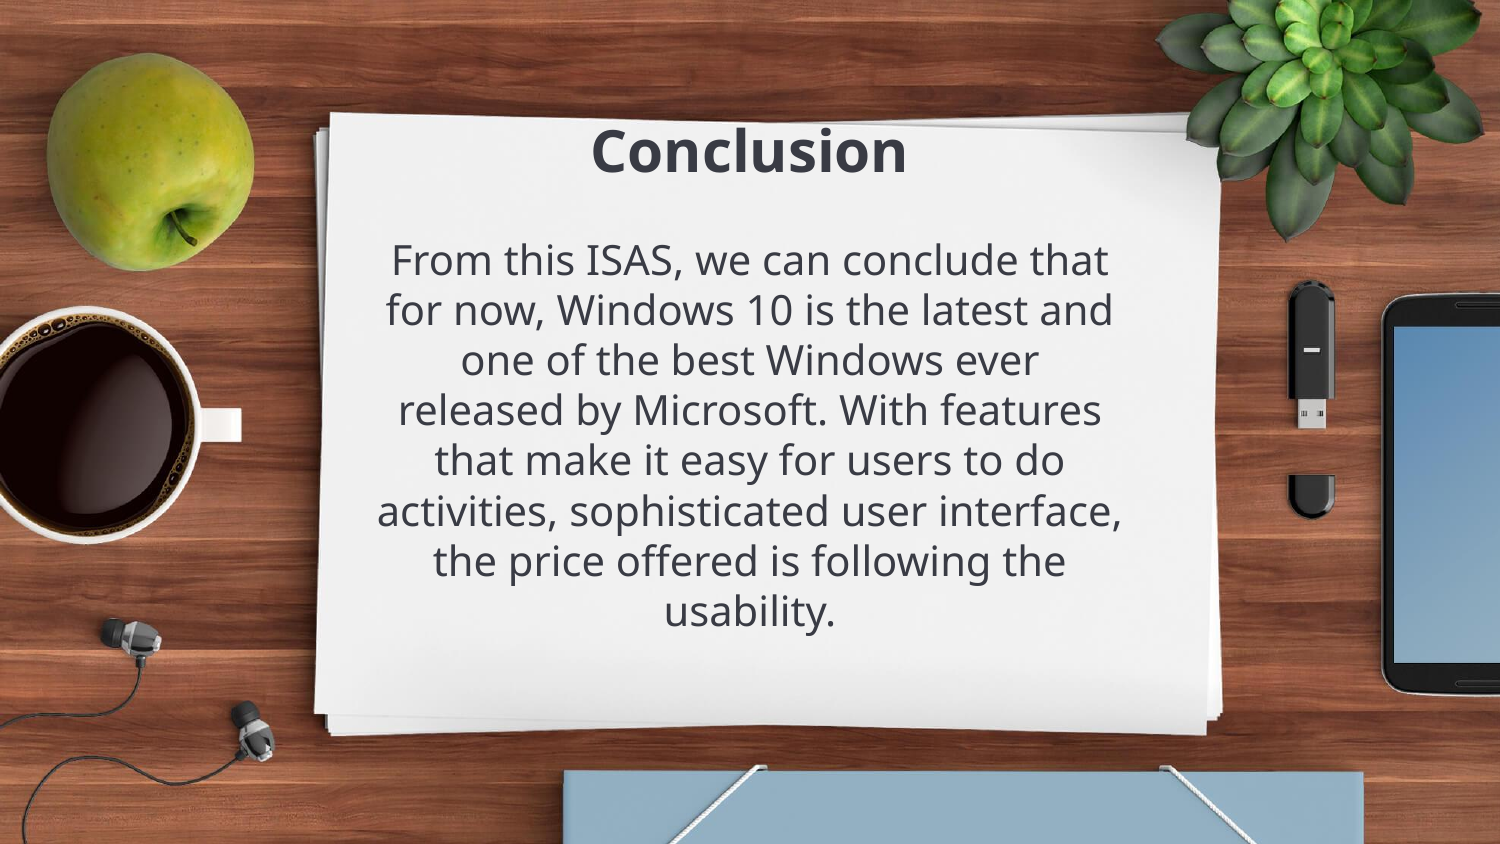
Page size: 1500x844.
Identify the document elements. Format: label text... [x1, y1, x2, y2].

title Conclusion From this ISAS, we can conclude that for now, Windows 10 is the latest and one of the best Windows ever released by Microsoft. With features that make it easy for users to do activities, sophisticated user interface, the price offered is following the usability. [373, 203, 1127, 685]
picture [0, 0, 1500, 844]
